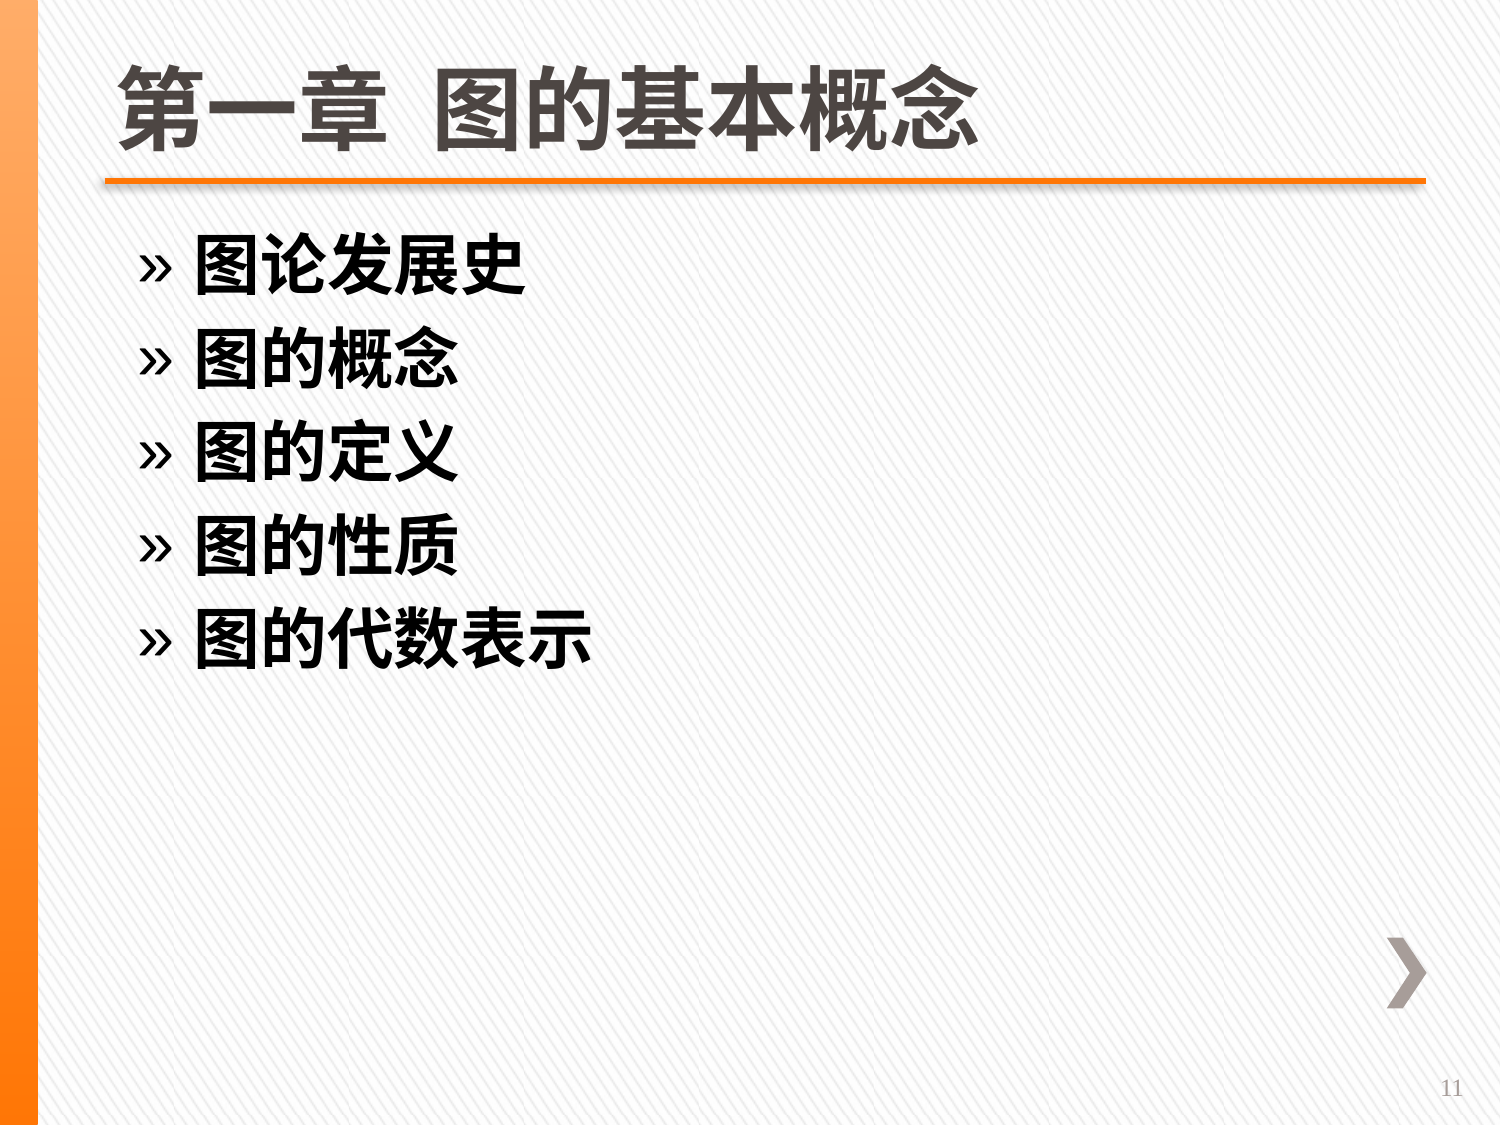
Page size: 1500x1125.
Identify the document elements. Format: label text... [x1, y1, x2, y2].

text_box [0, 281, 37, 285]
list 图论发展史 图的概念 图的定义 图的性质 图的代数表示 [122, 215, 1473, 836]
title 第一章 图的基本概念 [99, 0, 1422, 170]
slide_number 11 [1425, 1056, 1488, 1117]
